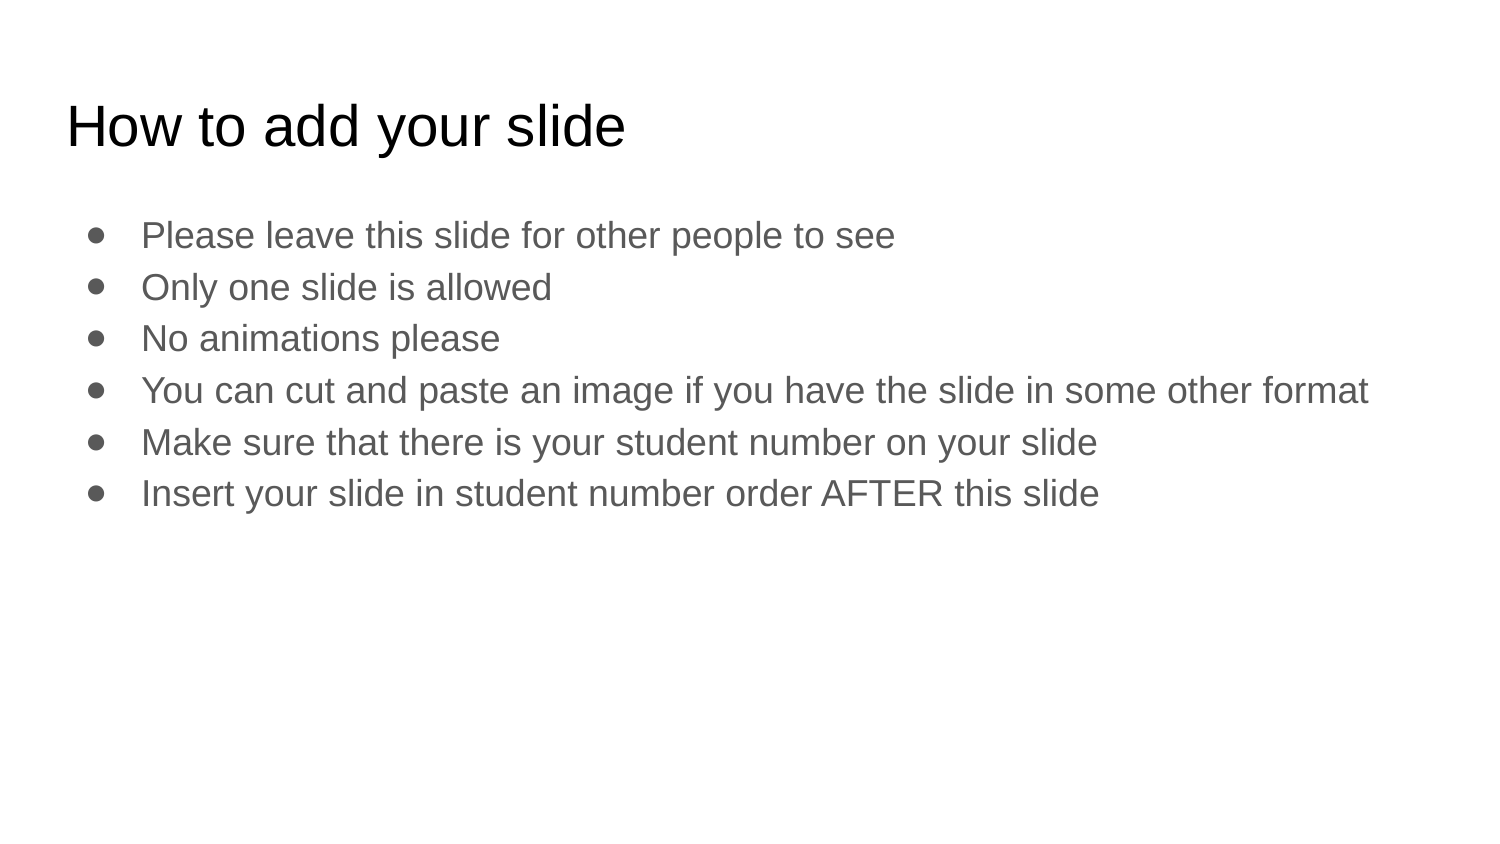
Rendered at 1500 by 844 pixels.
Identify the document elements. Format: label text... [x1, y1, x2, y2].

list Please leave this slide for other people to see Only one slide is allowed No animations please You can cut and paste an image if you have the slide in some other format Make sure that there is your student number on your slide Insert your slide in student number order AFTER this slide [51, 189, 1449, 750]
title How to add your slide [51, 72, 1449, 167]
